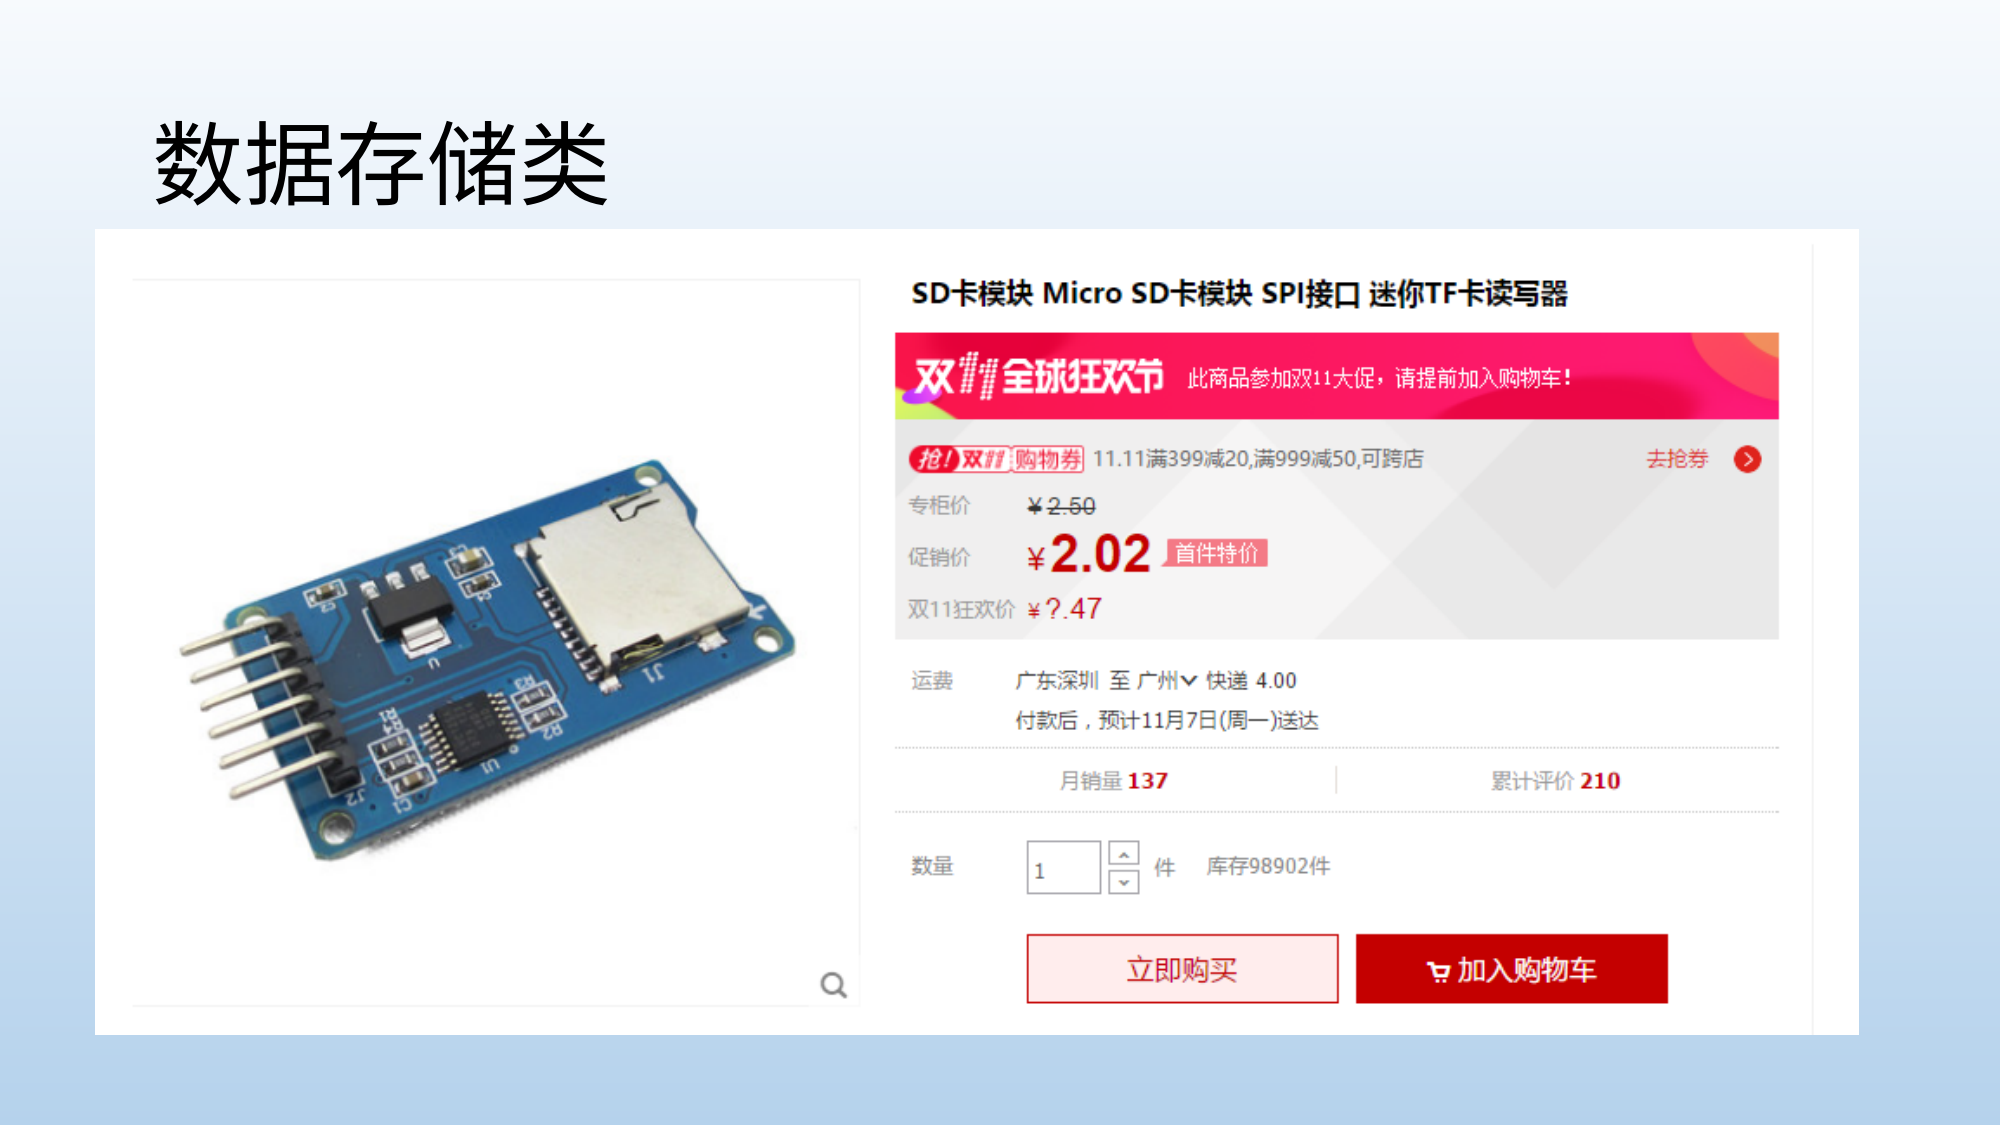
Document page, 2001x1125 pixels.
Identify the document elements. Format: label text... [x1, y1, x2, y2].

picture [95, 229, 1859, 1035]
list 3、SD卡模块（SPI协议或者SDIO高速通信协议） 优点： 1、终于让单片机能识别SD卡了 2、单片机终于能存取大数据了 3、能把SD当做大容量flash使用 缺点： 1、庞大的文件系统代码无形增加单片机的负担 [1859, 299, 1863, 1014]
title 数据存储类 [137, 59, 1863, 278]
